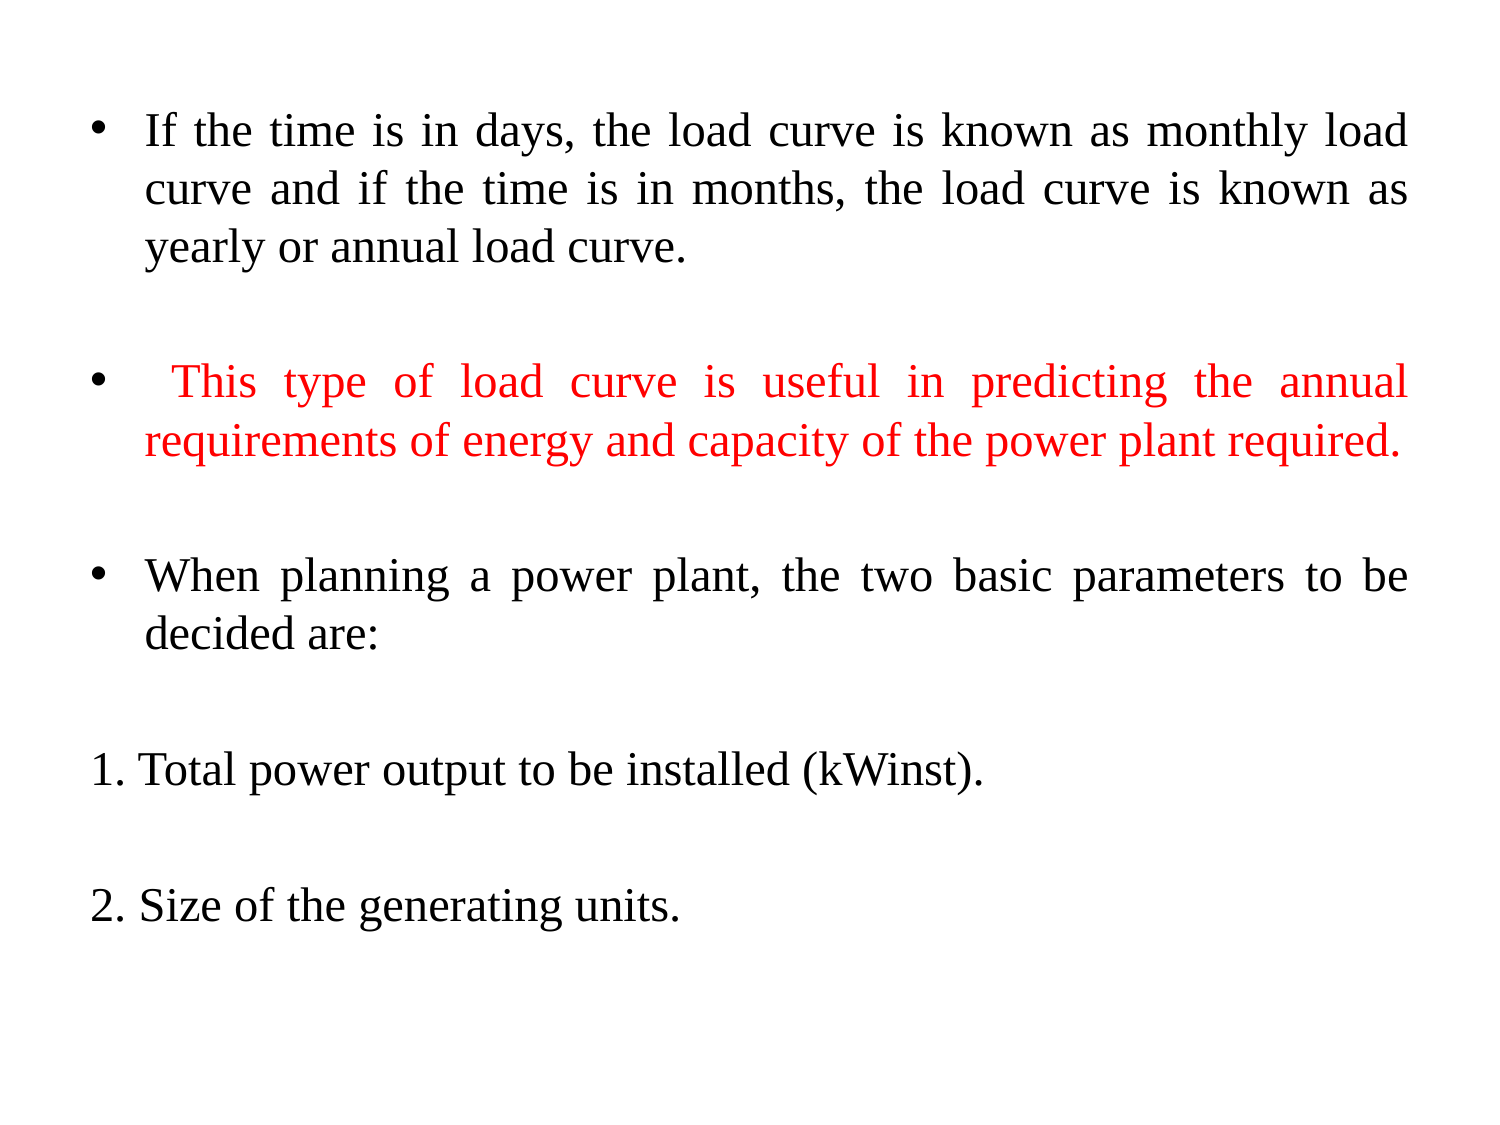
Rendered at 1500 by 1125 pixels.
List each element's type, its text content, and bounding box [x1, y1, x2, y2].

list If the time is in days, the load curve is known as monthly load curve and if the time is in months, the load curve is known as yearly or annual load curve. This type of load curve is useful in predicting the annual requirements of energy and capacity of the power plant required. When planning a power plant, the two basic parameters to be decided are: 1. Total power output to be installed (kWinst). 2. Size of the generating units. [75, 90, 1425, 1005]
